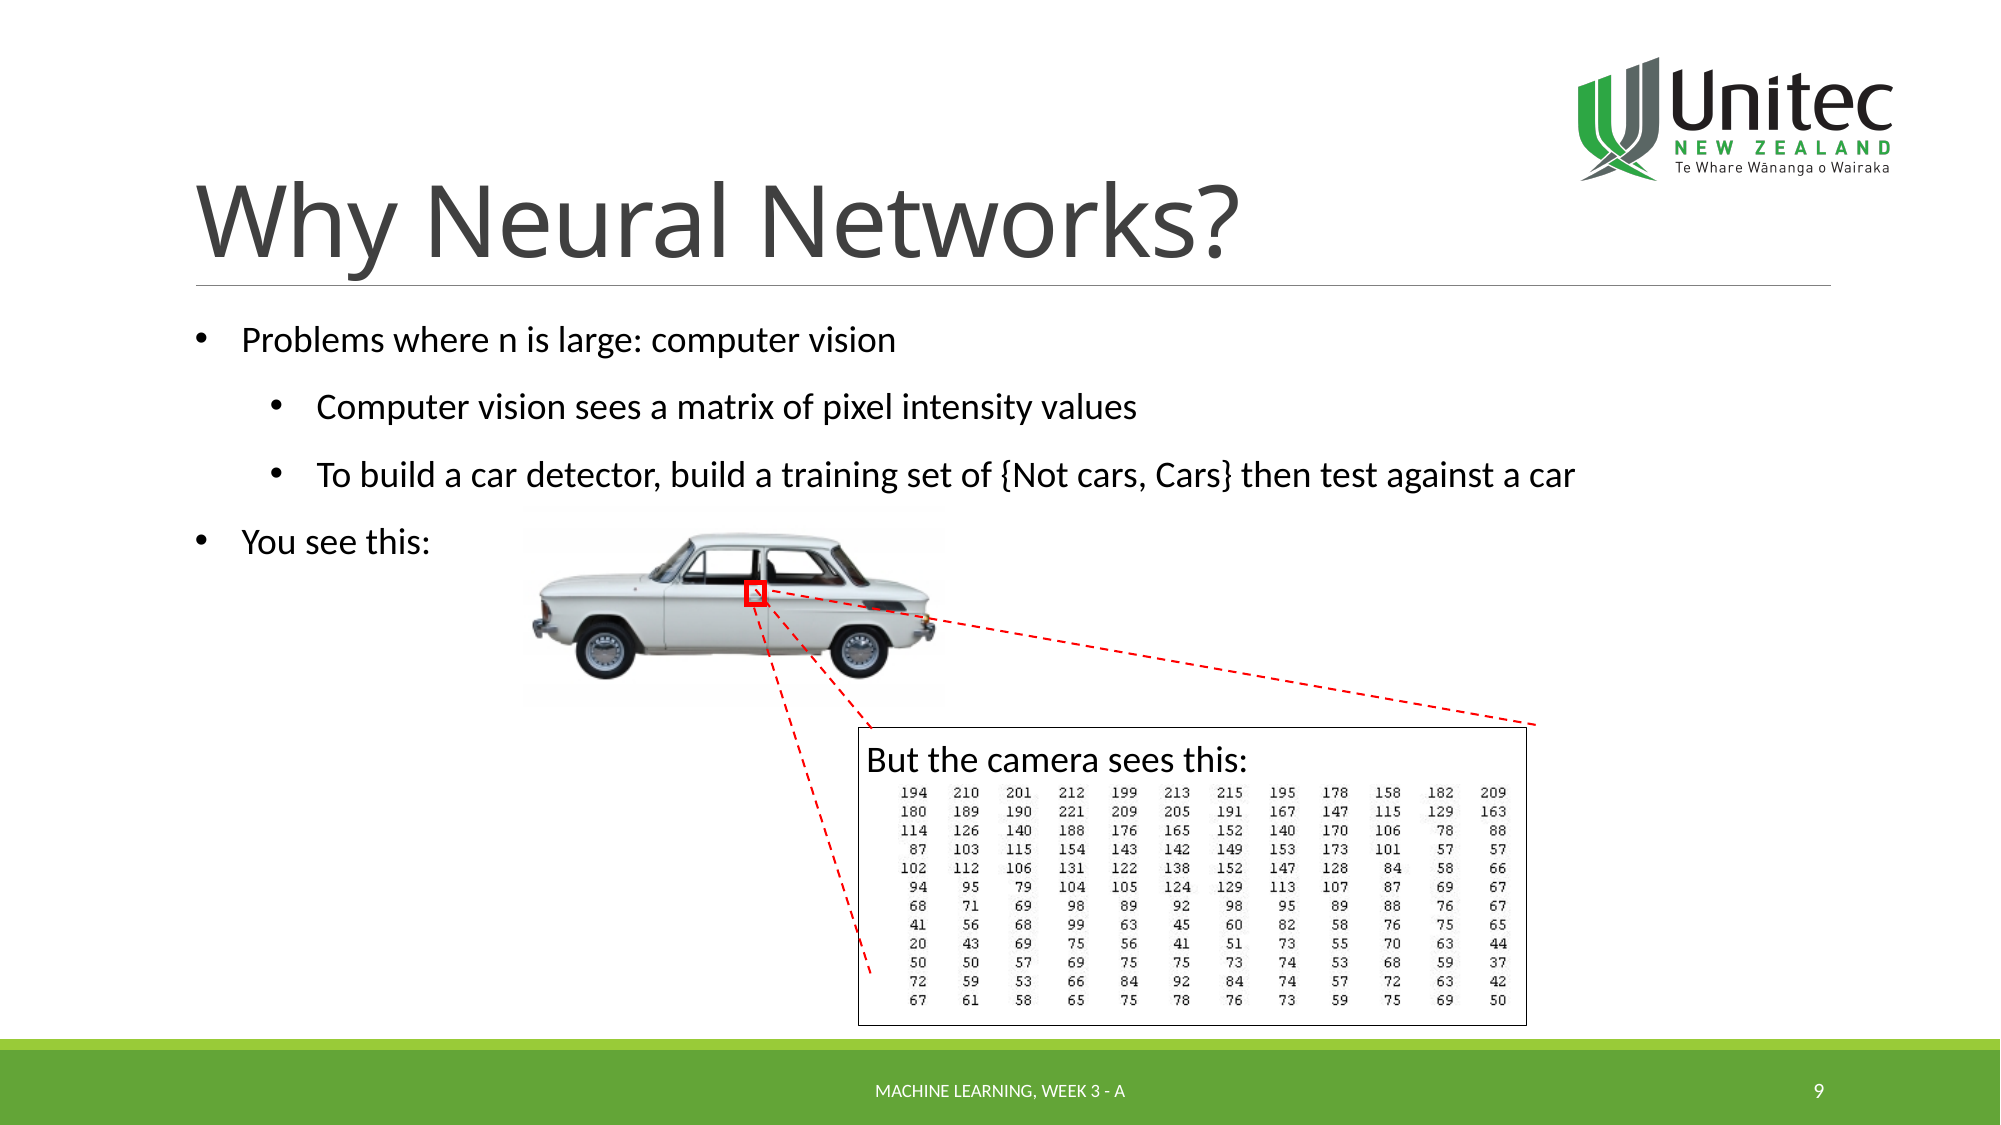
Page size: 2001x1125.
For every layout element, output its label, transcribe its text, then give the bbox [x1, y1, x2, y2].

footer Machine Learning, Week 3 - A [604, 1059, 1396, 1120]
slide_number 9 [1624, 1059, 1840, 1120]
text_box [523, 503, 1539, 1026]
title Why Neural Networks? [180, 47, 1830, 285]
picture [1578, 56, 1893, 181]
text_box Problems where n is large: computer vision Computer vision sees a matrix of pixel intensity values To build a car detector, build a training set of {Not cars, Cars} then test against a car You see this: [179, 285, 1840, 638]
